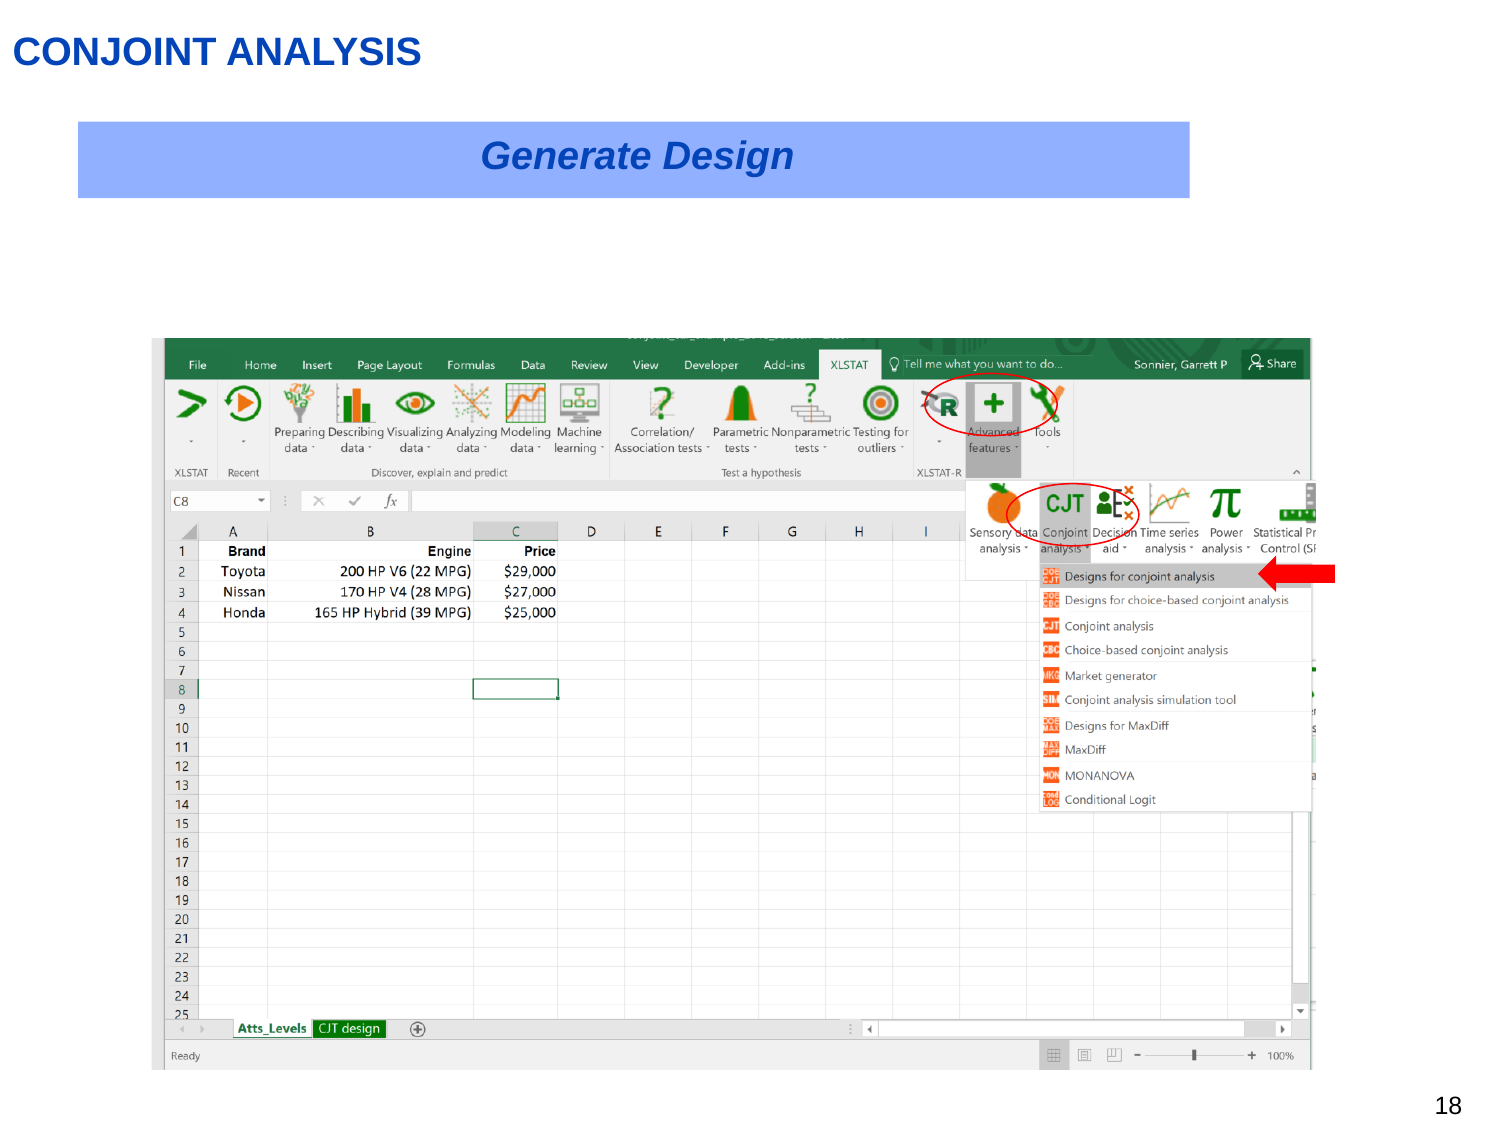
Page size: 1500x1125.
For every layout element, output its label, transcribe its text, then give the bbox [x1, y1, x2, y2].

text_box [78, 121, 1190, 199]
slide_number 17 [1149, 1089, 1463, 1121]
picture [151, 338, 1317, 1070]
text_box [1320, 564, 1335, 583]
text_box Generate Design [104, 130, 1171, 178]
text_box CONJOINT ANALYSIS [12, 25, 1455, 74]
